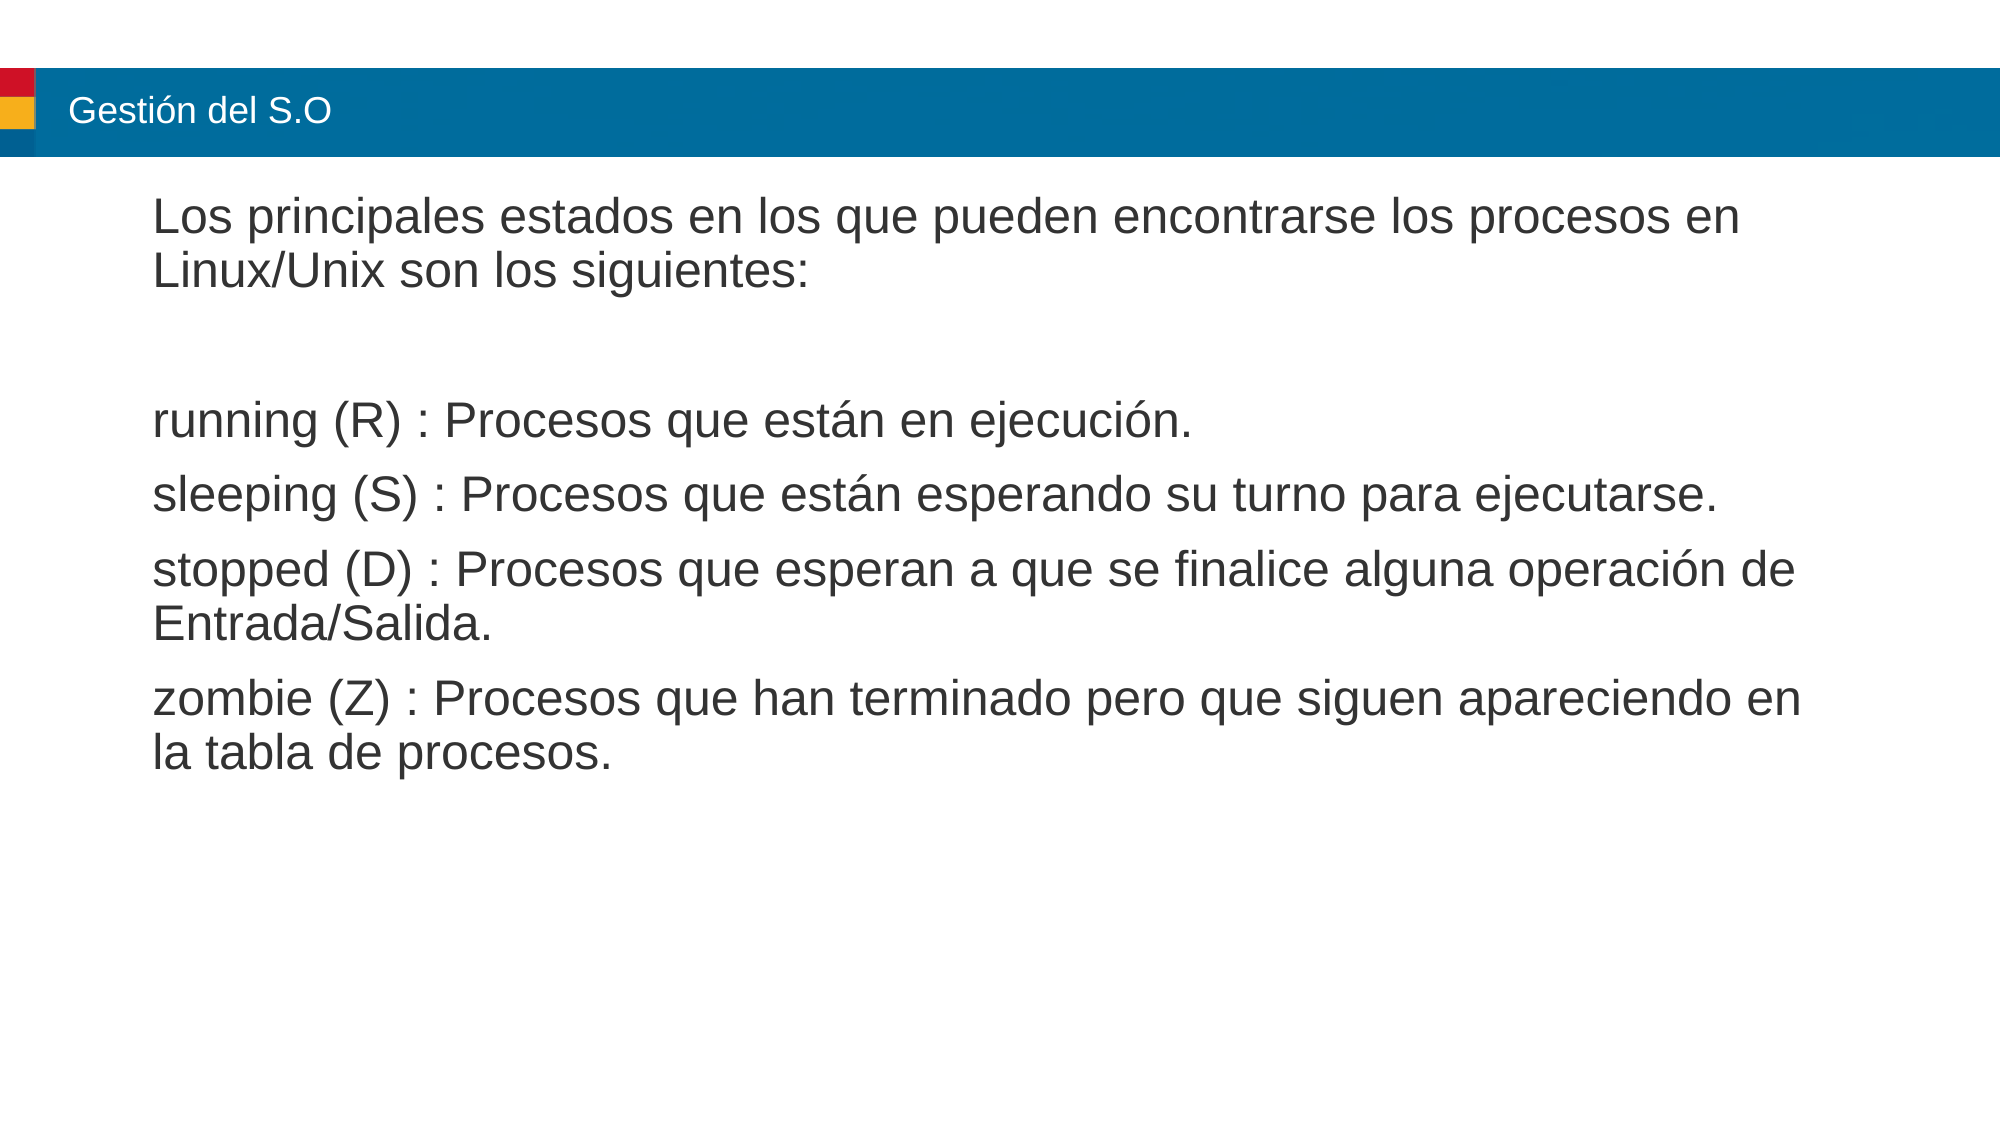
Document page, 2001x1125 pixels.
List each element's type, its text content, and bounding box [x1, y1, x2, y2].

title Gestión del S.O [53, 78, 1596, 145]
list Los principales estados en los que pueden encontrarse los procesos en Linux/Unix son los siguientes: running (R) : Procesos que están en ejecución. sleeping (S) : Procesos que están esperando su turno para ejecutarse. stopped (D) : Procesos que esperan a que se finalice alguna operación de Entrada/Salida. zombie (Z) : Procesos que han terminado pero que siguen apareciendo en la tabla de procesos. [137, 182, 1863, 1014]
picture [0, 68, 35, 129]
